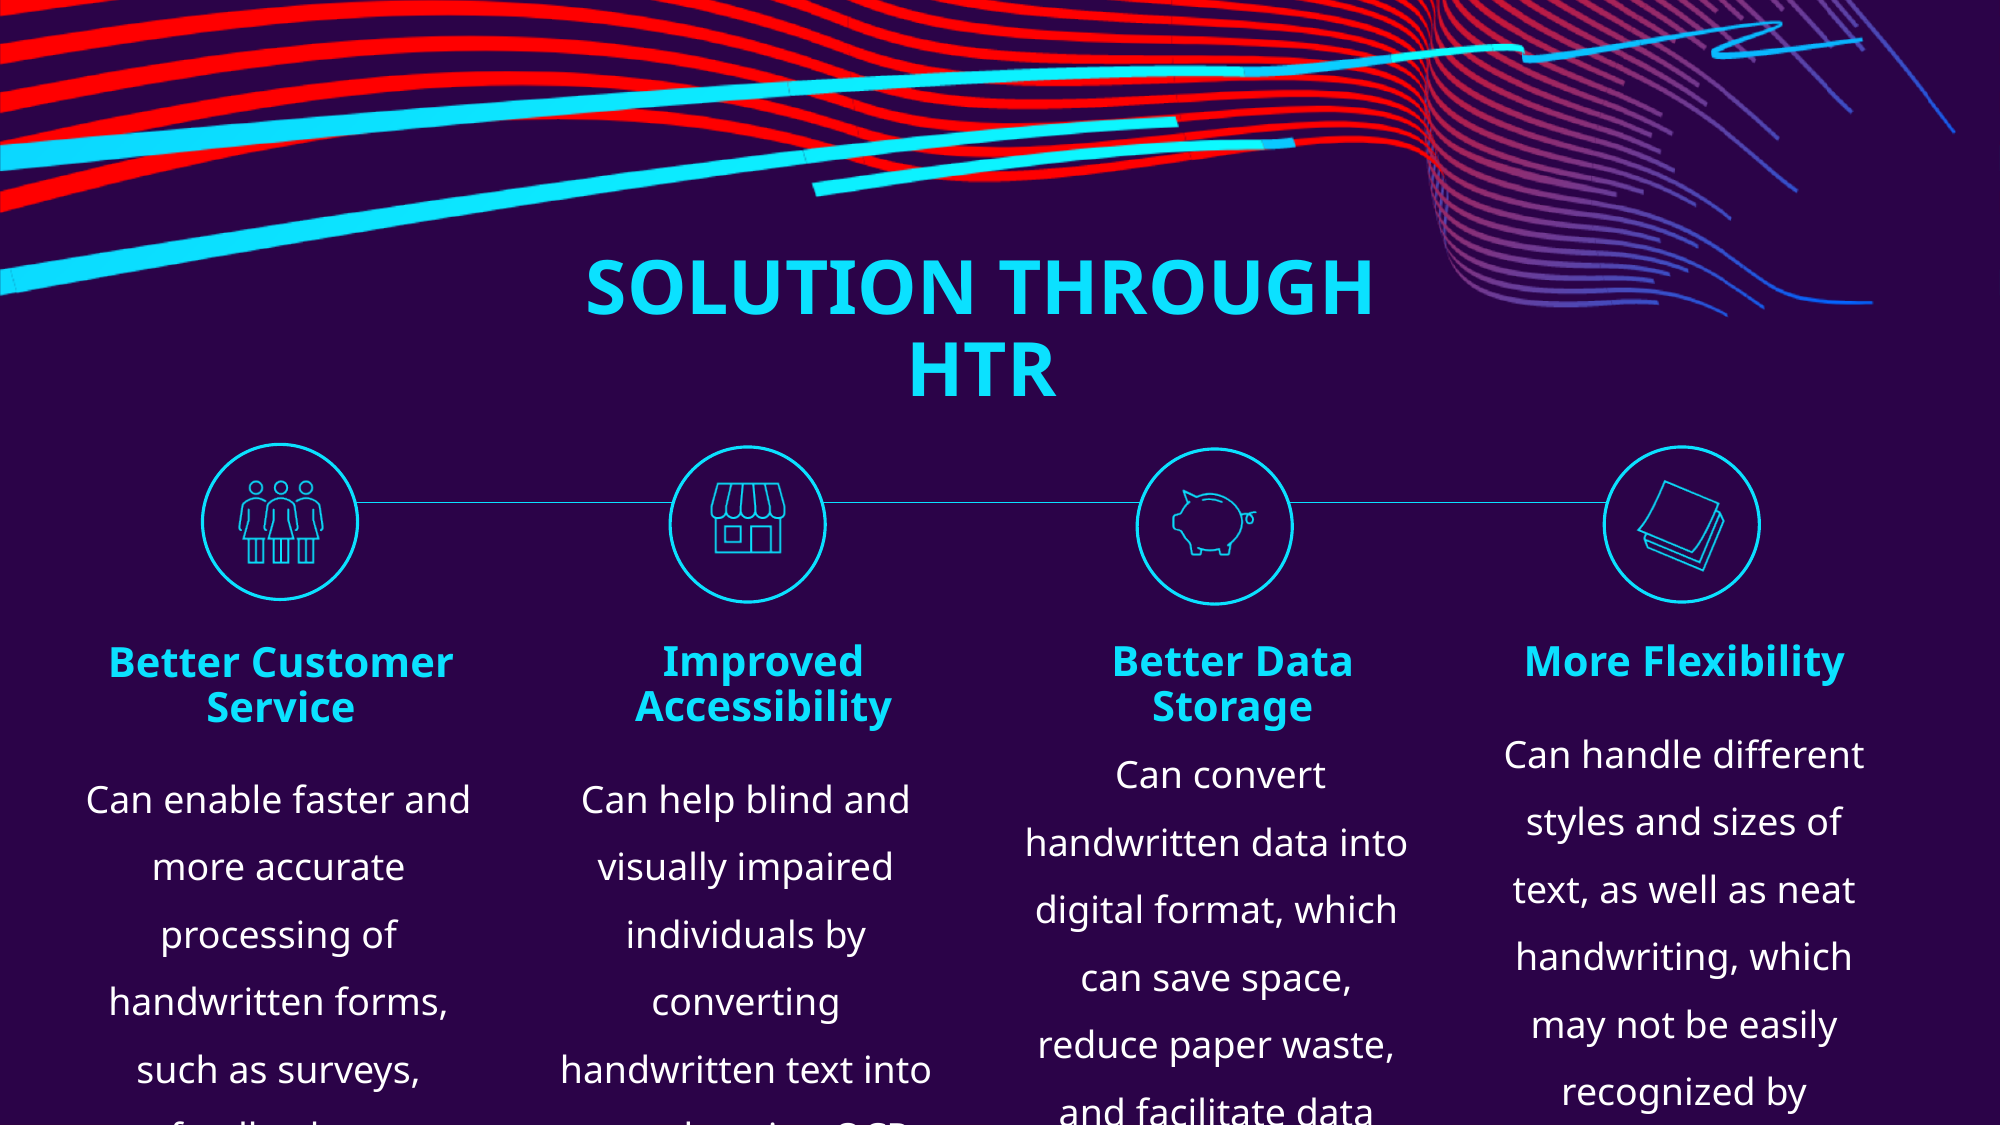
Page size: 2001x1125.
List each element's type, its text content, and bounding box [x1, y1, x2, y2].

text_box [202, 444, 358, 600]
list Improved Accessibility [529, 632, 998, 693]
text_box [1141, 448, 1288, 501]
list Better Customer Service [64, 634, 498, 695]
list Can handle different styles and sizes of text, as well as neat handwriting, which may not be easily recognized by OCR. Also work with different languages and scripts [1467, 700, 1901, 1023]
picture [0, 0, 2000, 1125]
list Can help blind and visually impaired individuals by converting handwritten text into speech, using OCR technology [529, 745, 963, 1011]
title SOLUTION THROUGH HTR [558, 242, 1405, 398]
list More Flexibility [1467, 632, 1901, 693]
text_box [673, 446, 822, 501]
list Better Data Storage [1016, 632, 1450, 693]
text_box [1137, 510, 1293, 605]
text_box [670, 510, 826, 603]
list Can convert handwritten data into digital format, which can save space, reduce paper waste, and facilitate data backup and retrieval [999, 721, 1434, 987]
text_box [1604, 446, 1760, 603]
list Can enable faster and more accurate processing of handwritten forms, such as surveys, feedback, or applications [62, 745, 496, 1011]
